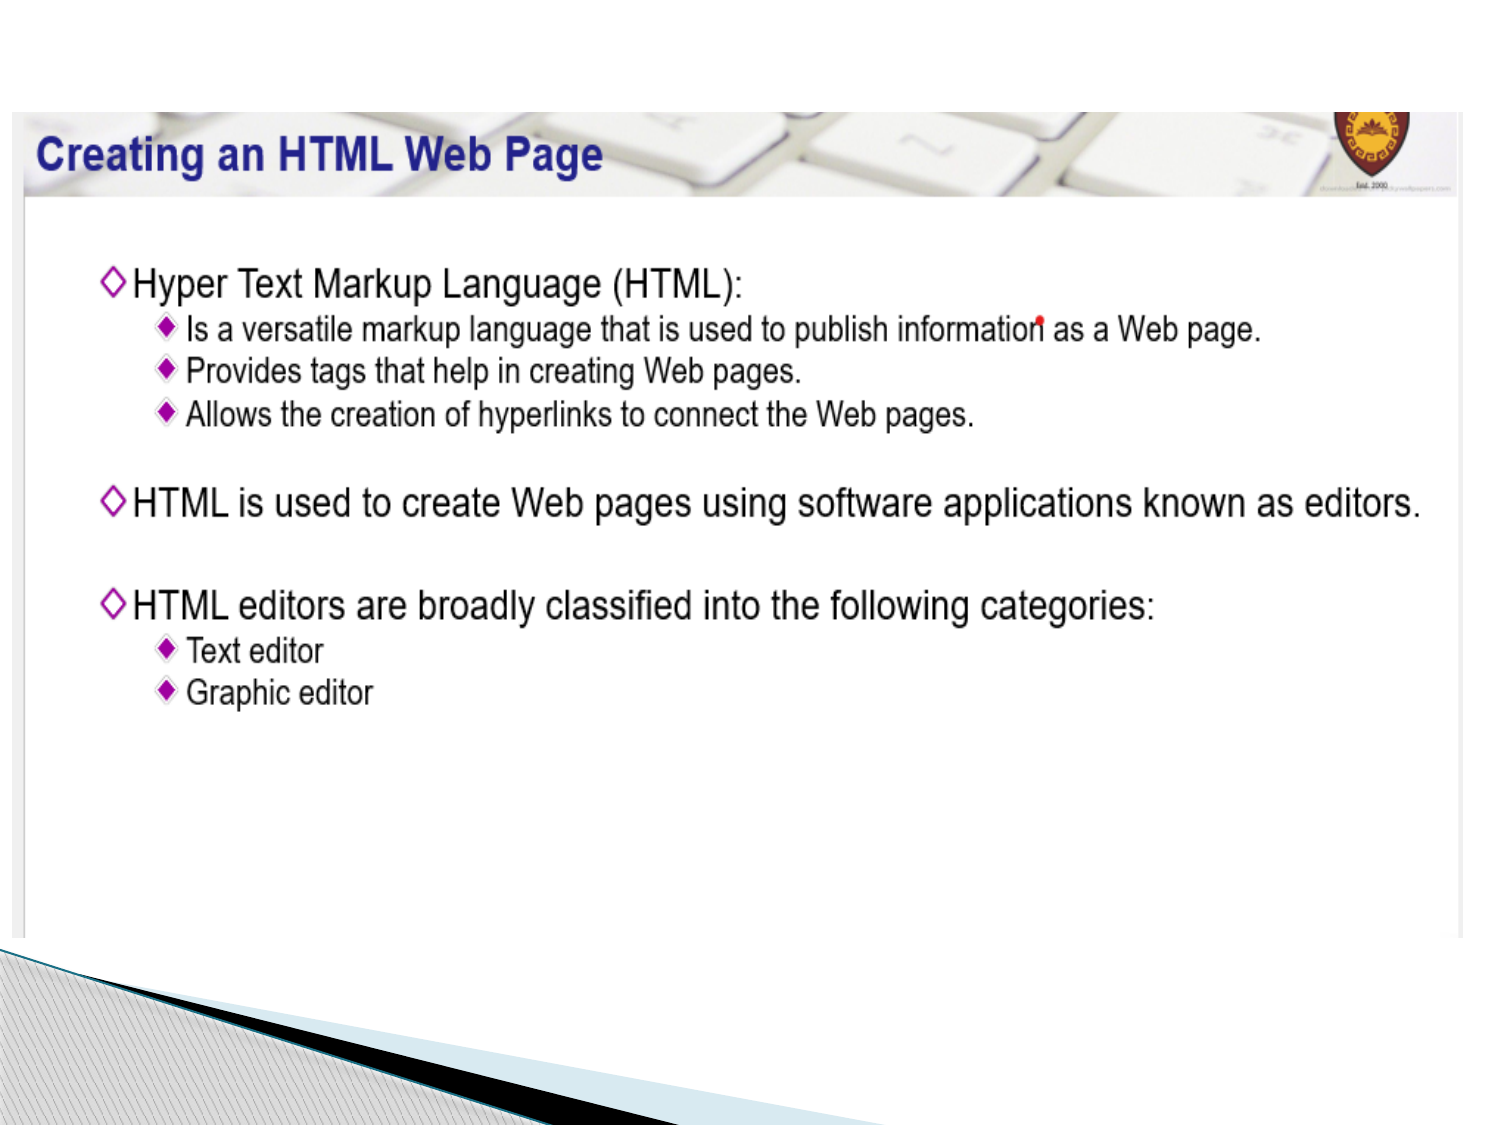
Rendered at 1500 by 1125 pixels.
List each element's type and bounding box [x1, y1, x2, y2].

picture [12, 112, 1463, 938]
